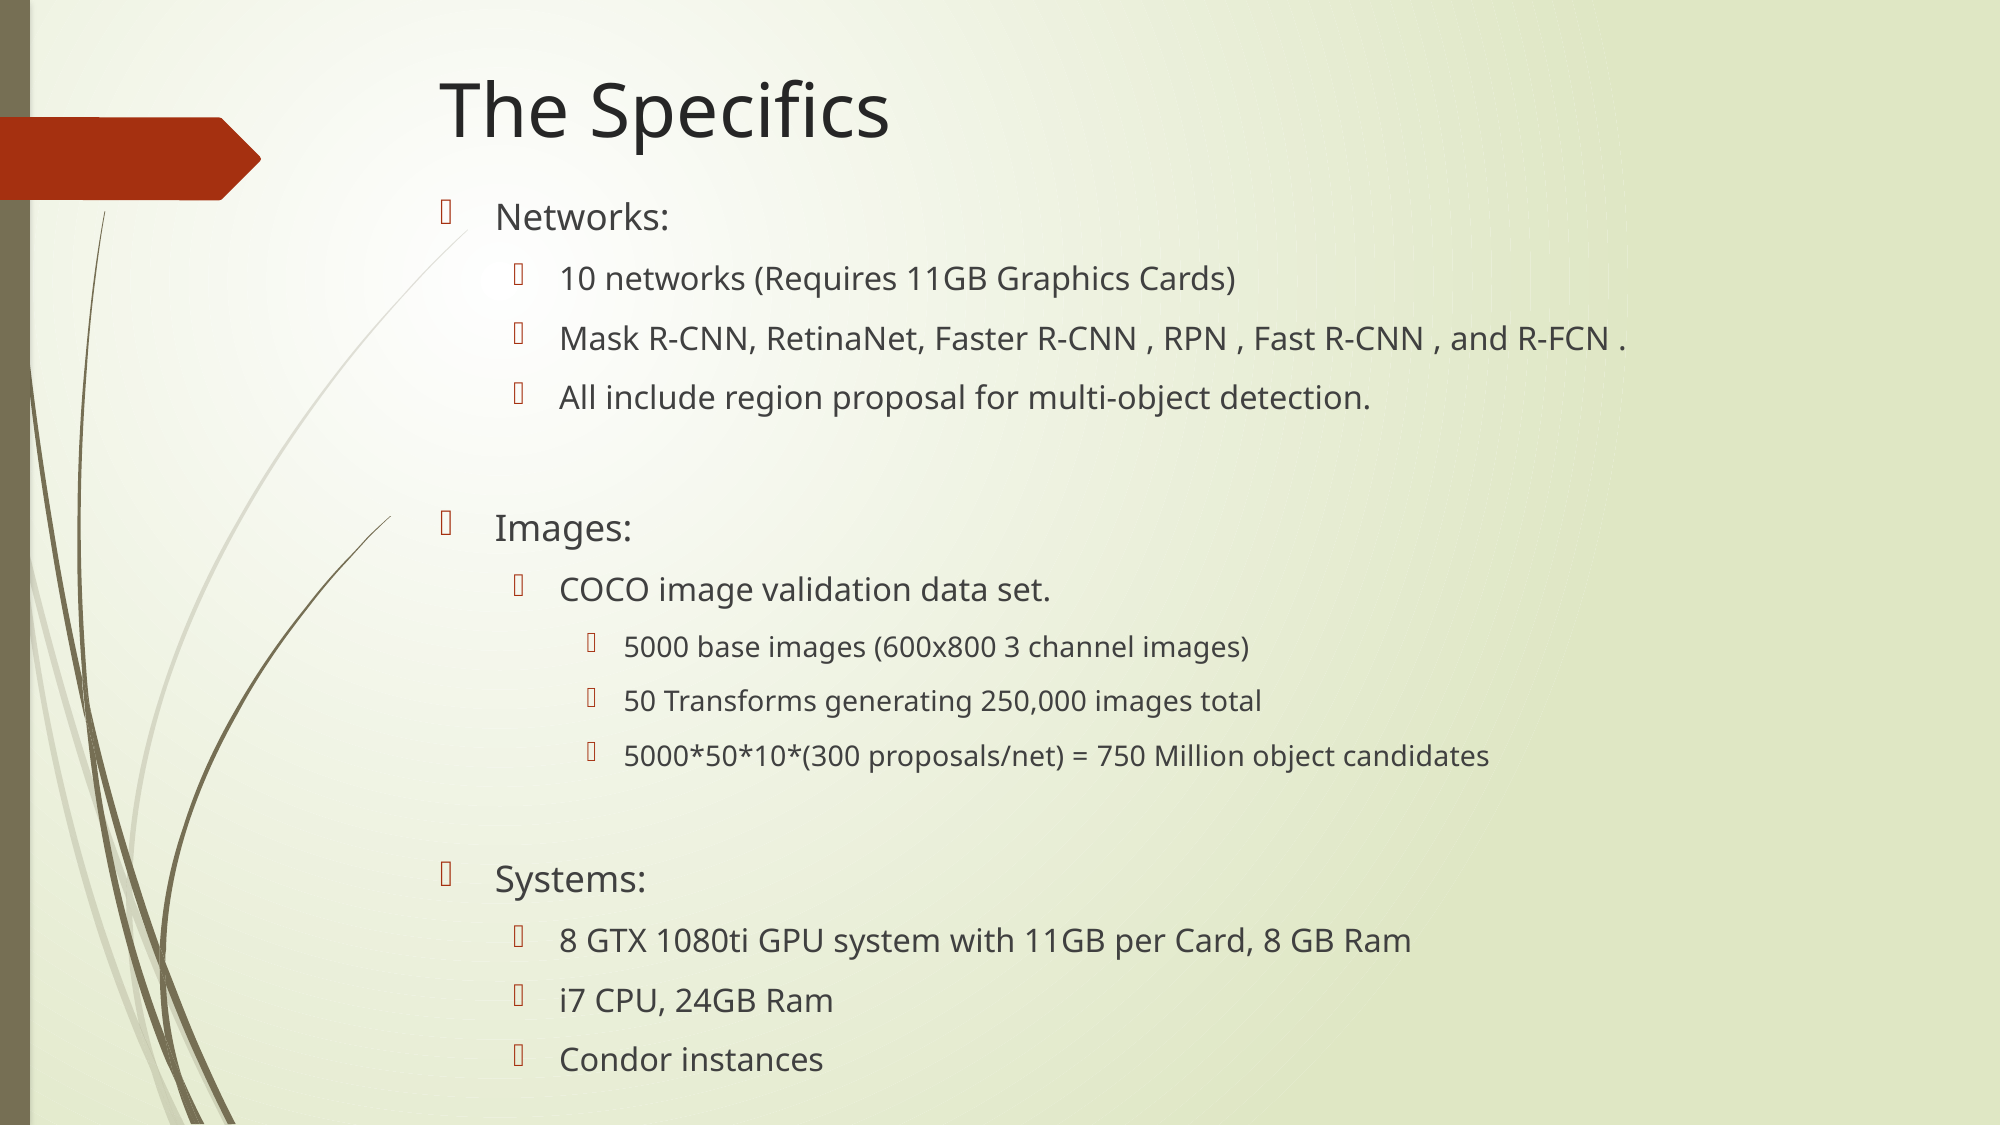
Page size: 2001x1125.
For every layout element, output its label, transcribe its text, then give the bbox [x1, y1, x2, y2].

list Networks: 10 networks (Requires 11GB Graphics Cards) Mask R-CNN, RetinaNet, Faster R-CNN , RPN , Fast R-CNN , and R-FCN . All include region proposal for multi-object detection. Images: COCO image validation data set. 5000 base images (600x800 3 channel images) 50 Transforms generating 250,000 images total 5000*50*10*(300 proposals/net) = 750 Million object candidates Systems: 8 GTX 1080ti GPU system with 11GB per Card, 8 GB Ram i7 CPU, 24GB Ram Condor instances [424, 186, 1888, 1087]
title The Specifics [424, 54, 1887, 186]
